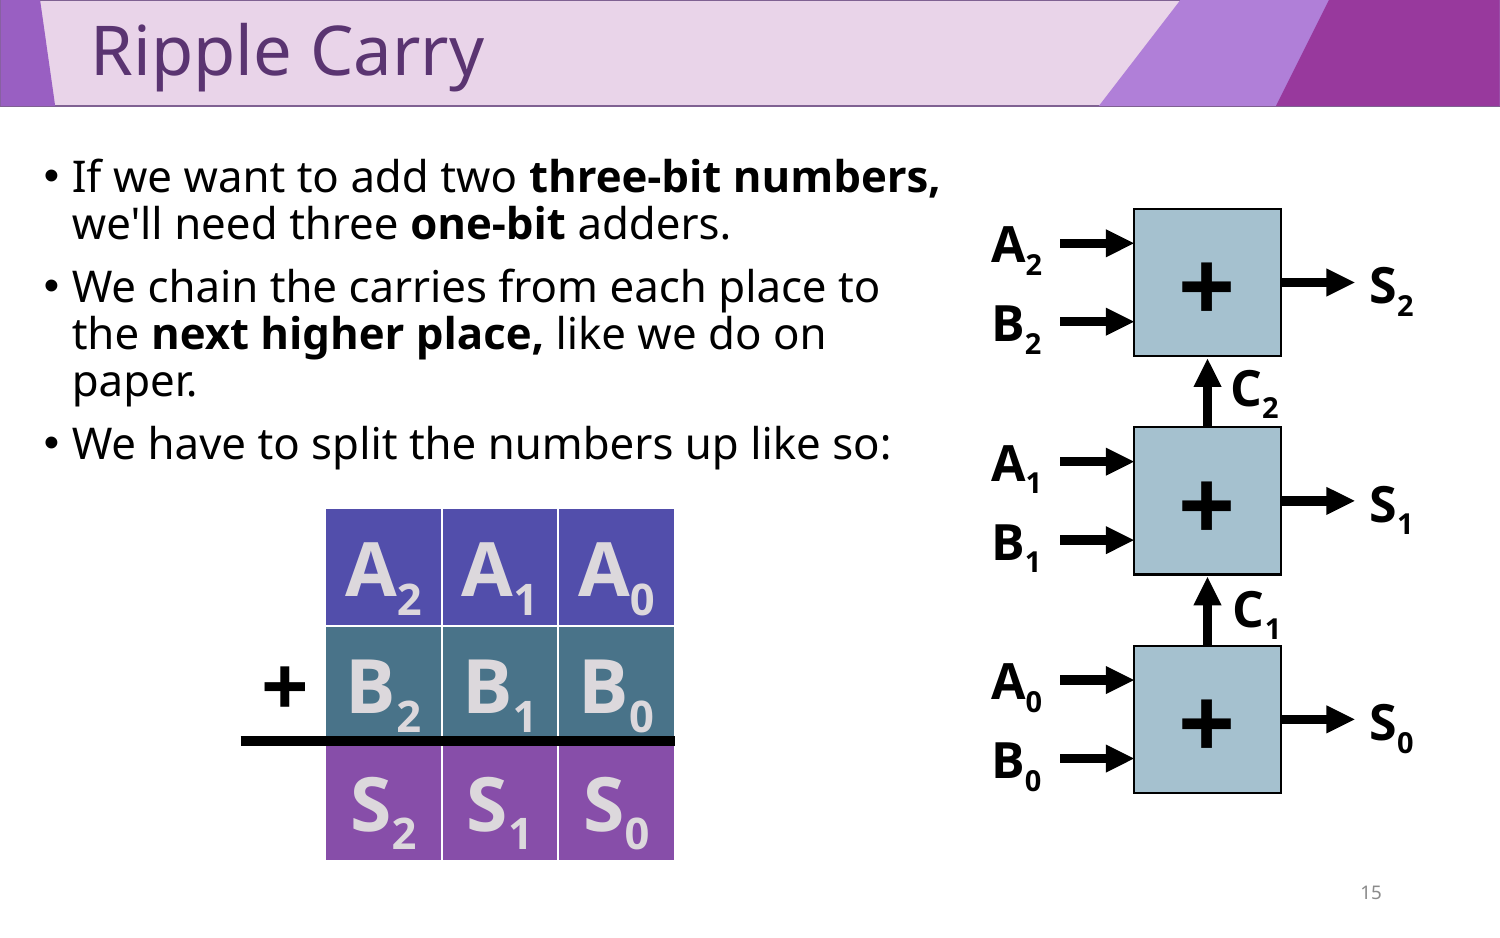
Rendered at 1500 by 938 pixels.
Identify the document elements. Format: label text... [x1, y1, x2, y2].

text_box + [246, 625, 324, 736]
table_cell B0 [559, 627, 674, 736]
title Ripple Carry [0, 0, 1500, 106]
table_cell S0 [559, 746, 674, 860]
table_cell S1 [443, 746, 557, 860]
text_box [976, 579, 1500, 798]
list If we want to add two three-bit numbers, we'll need three one-bit adders. We chain the carries from each place to the next higher place, like we do on paper. We have to split the numbers up like so: [28, 146, 965, 845]
table_cell S2 [326, 746, 441, 860]
table_header A2 [326, 509, 441, 625]
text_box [976, 361, 1500, 579]
table_cell B1 [443, 627, 557, 736]
table_header A0 [559, 509, 674, 625]
slide_number 15 [1059, 868, 1397, 919]
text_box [976, 205, 1500, 361]
table_cell B2 [326, 627, 441, 736]
table_header A1 [443, 509, 557, 625]
